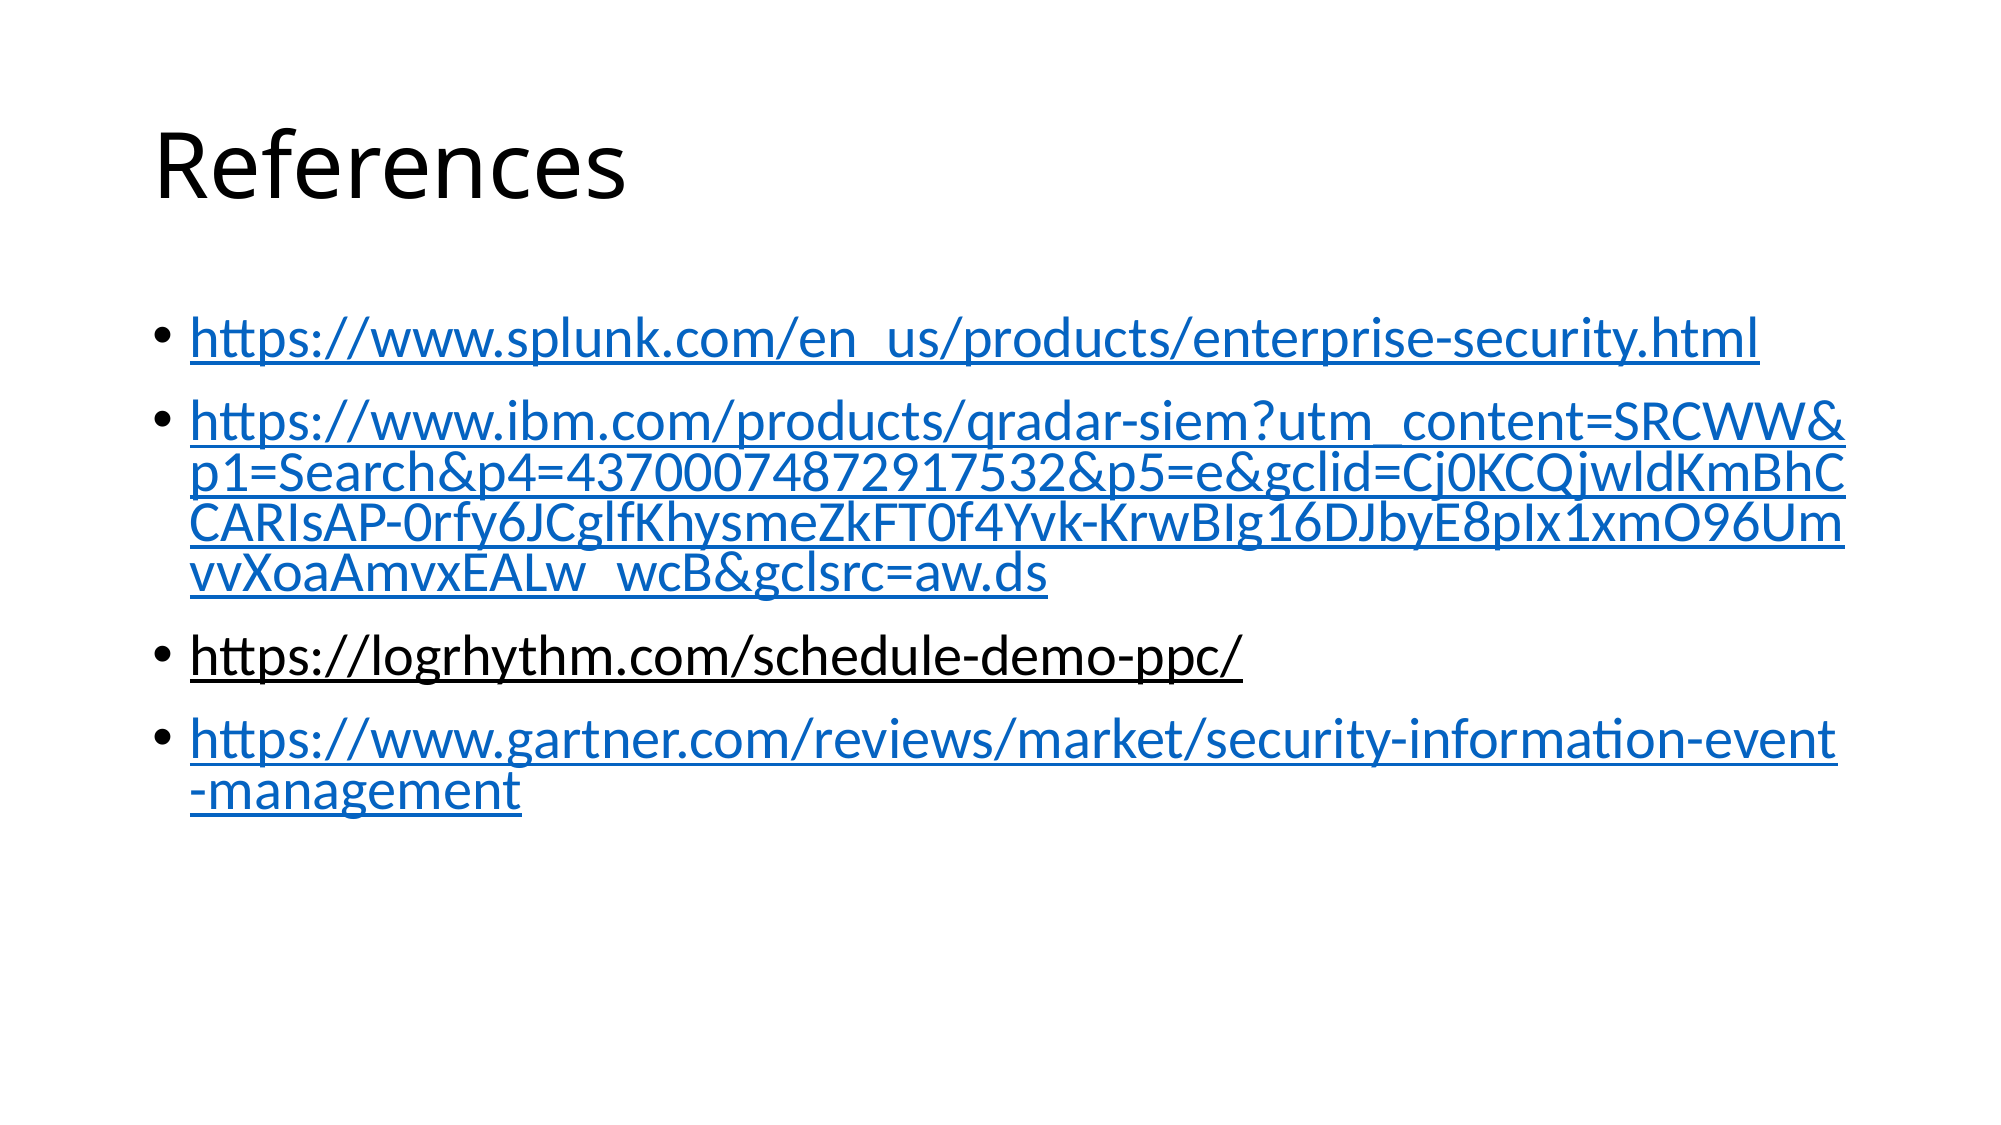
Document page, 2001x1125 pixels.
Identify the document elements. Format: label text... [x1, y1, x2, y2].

title References [137, 59, 1863, 278]
list https://www.splunk.com/en_us/products/enterprise-security.html https://www.ibm.com/products/qradar-siem?utm_content=SRCWW&p1=Search&p4=43700074872917532&p5=e&gclid=Cj0KCQjwldKmBhCCARIsAP-0rfy6JCglfKhysmeZkFT0f4Yvk-KrwBIg16DJbyE8pIx1xmO96UmvvXoaAmvxEALw_wcB&gclsrc=aw.ds https://logrhythm.com/schedule-demo-ppc/ https://www.gartner.com/reviews/market/security-information-event-management [137, 299, 1863, 1014]
